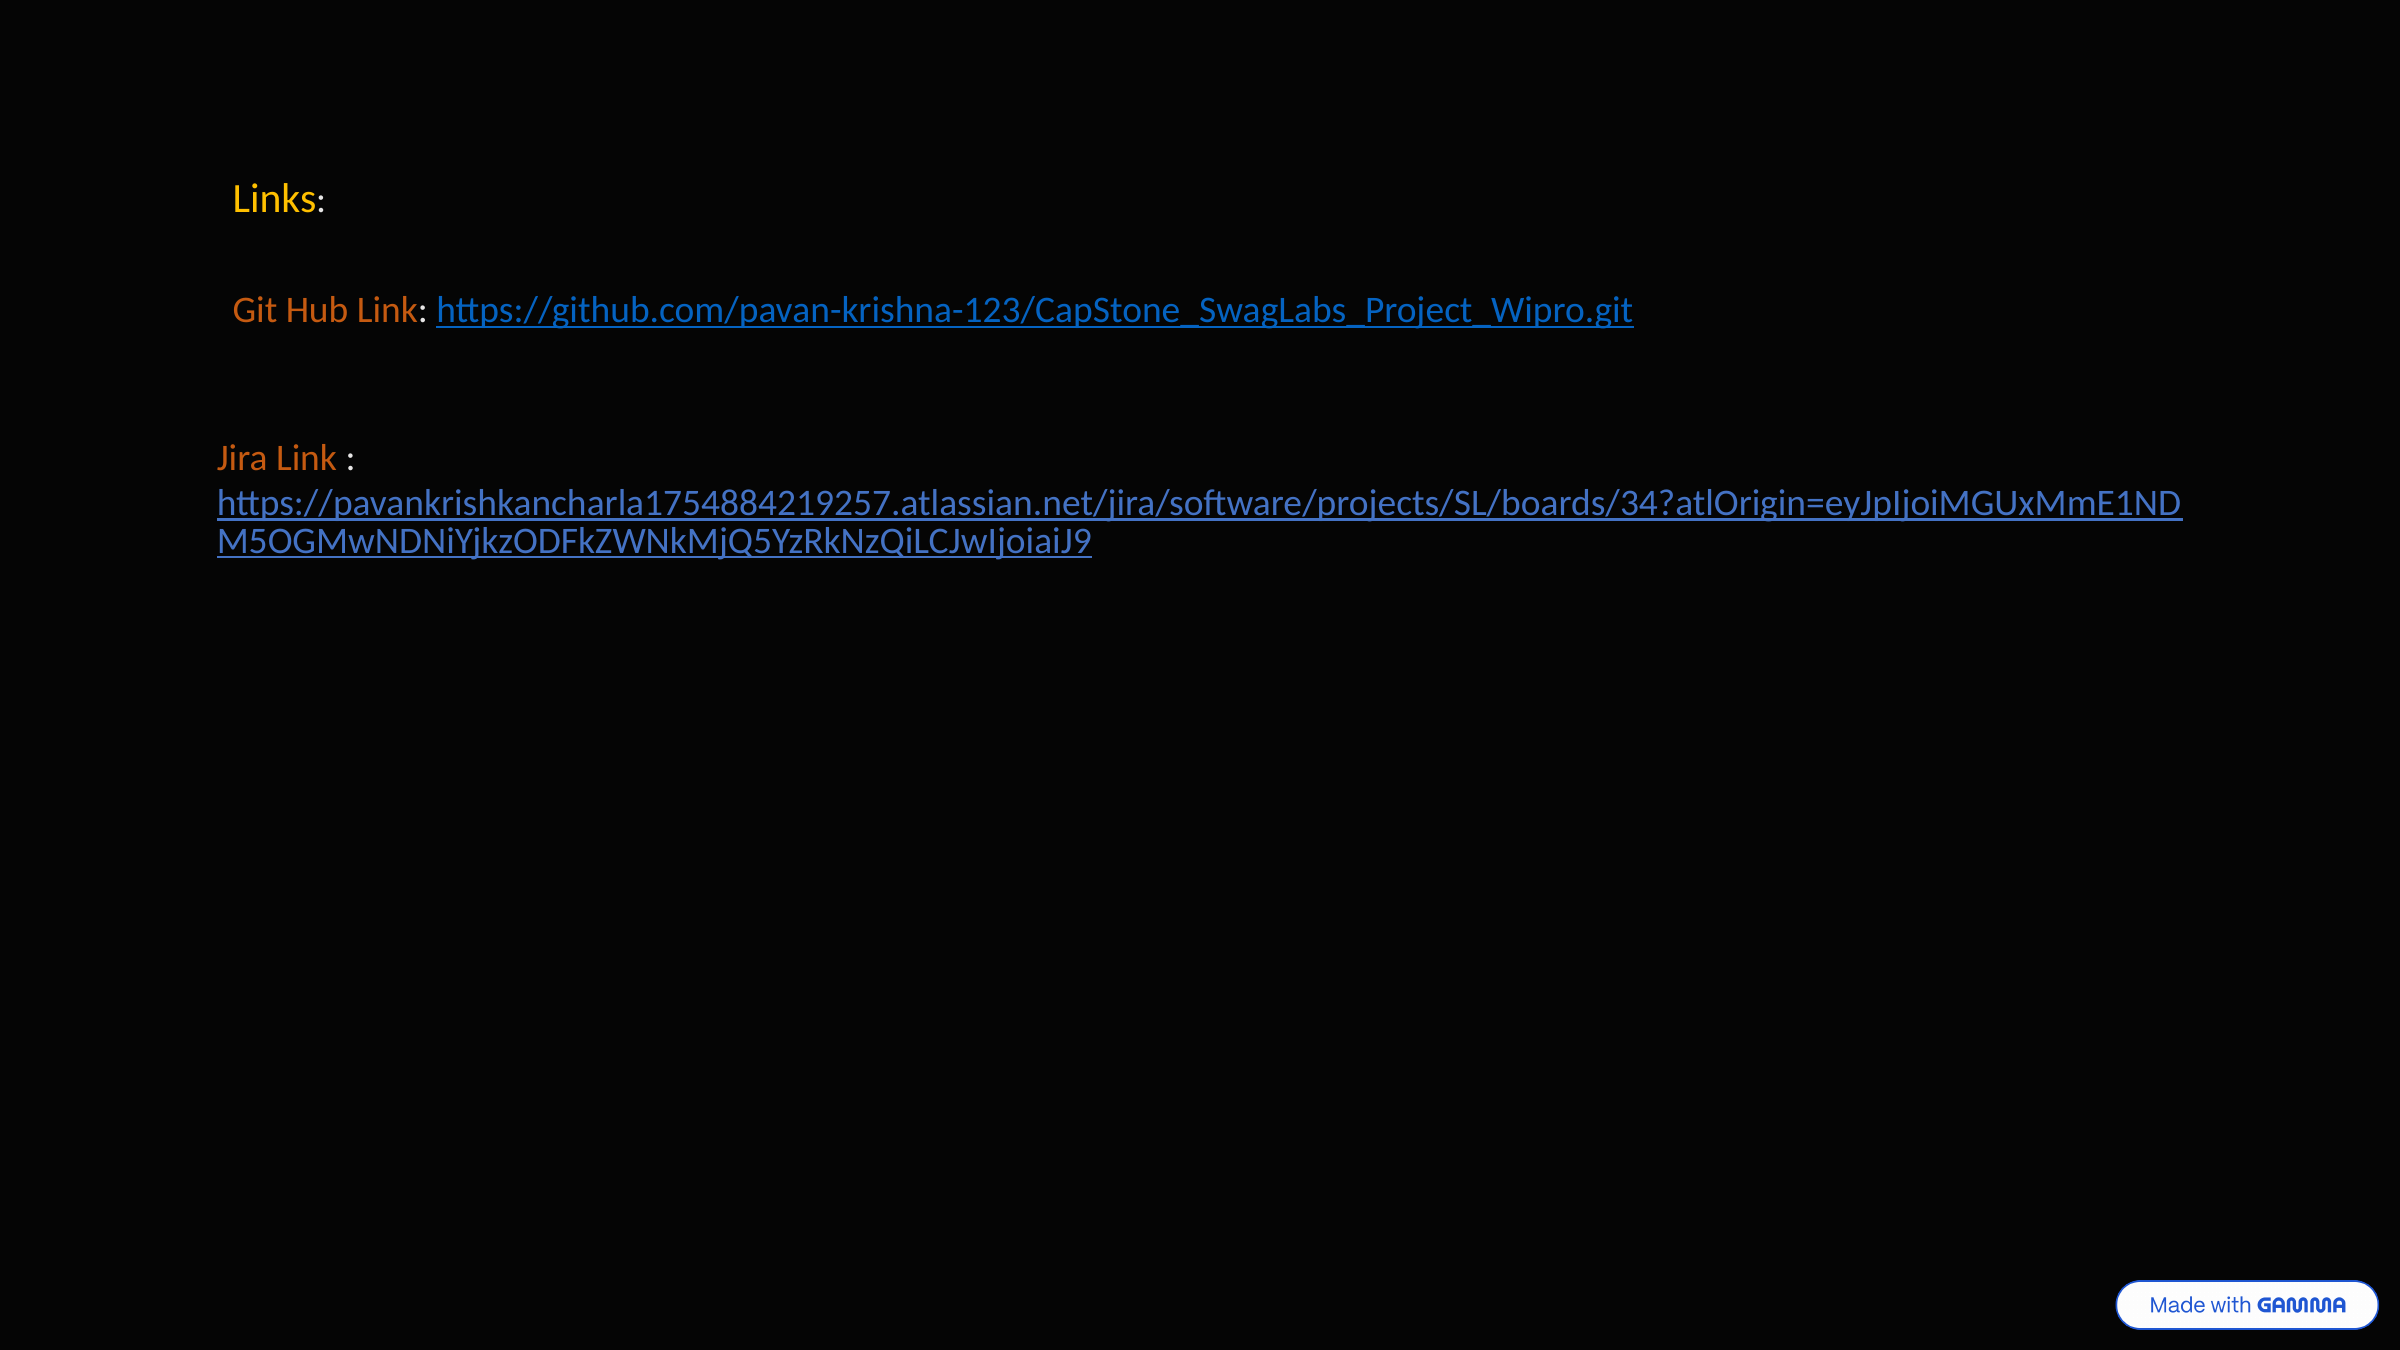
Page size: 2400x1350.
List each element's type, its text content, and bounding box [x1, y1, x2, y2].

text_box Git Hub Link: https://github.com/pavan-krishna-123/CapStone_SwagLabs_Project_Wipro.git [217, 277, 1683, 338]
text_box Jira Link : https://pavankrishkancharla1754884219257.atlassian.net/jira/software/projects/SL/boards/34?atlOrigin=eyJpIjoiMGUxMmE1NDM5OGMwNDNiYjkzODFkZWNkMjQ5YzRkNzQiLCJwIjoiaiJ9 [202, 425, 2198, 531]
picture [2106, 1271, 2389, 1339]
text_box Links: [217, 163, 1127, 229]
